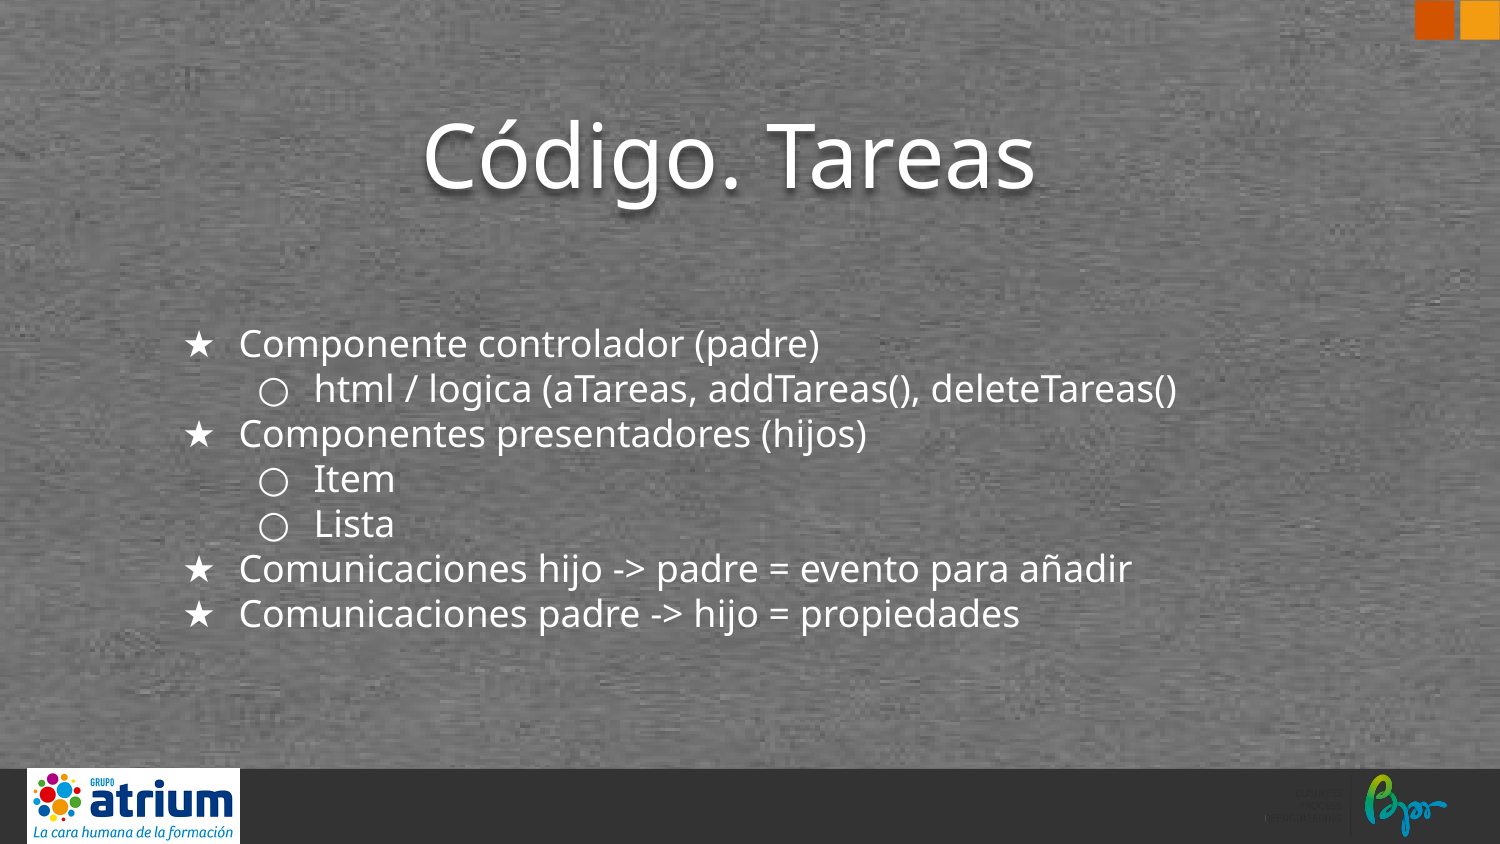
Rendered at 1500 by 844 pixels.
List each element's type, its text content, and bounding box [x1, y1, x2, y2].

picture [1257, 769, 1455, 843]
picture [0, 0, 1500, 844]
text_box Componente controlador (padre) html / logica (aTareas, addTareas(), deleteTareas() Componentes presentadores (hijos) Item Lista Comunicaciones hijo -> padre = evento para añadir Comunicaciones padre -> hijo = propiedades [148, 294, 1406, 706]
title Código. Tareas [86, 10, 1373, 295]
